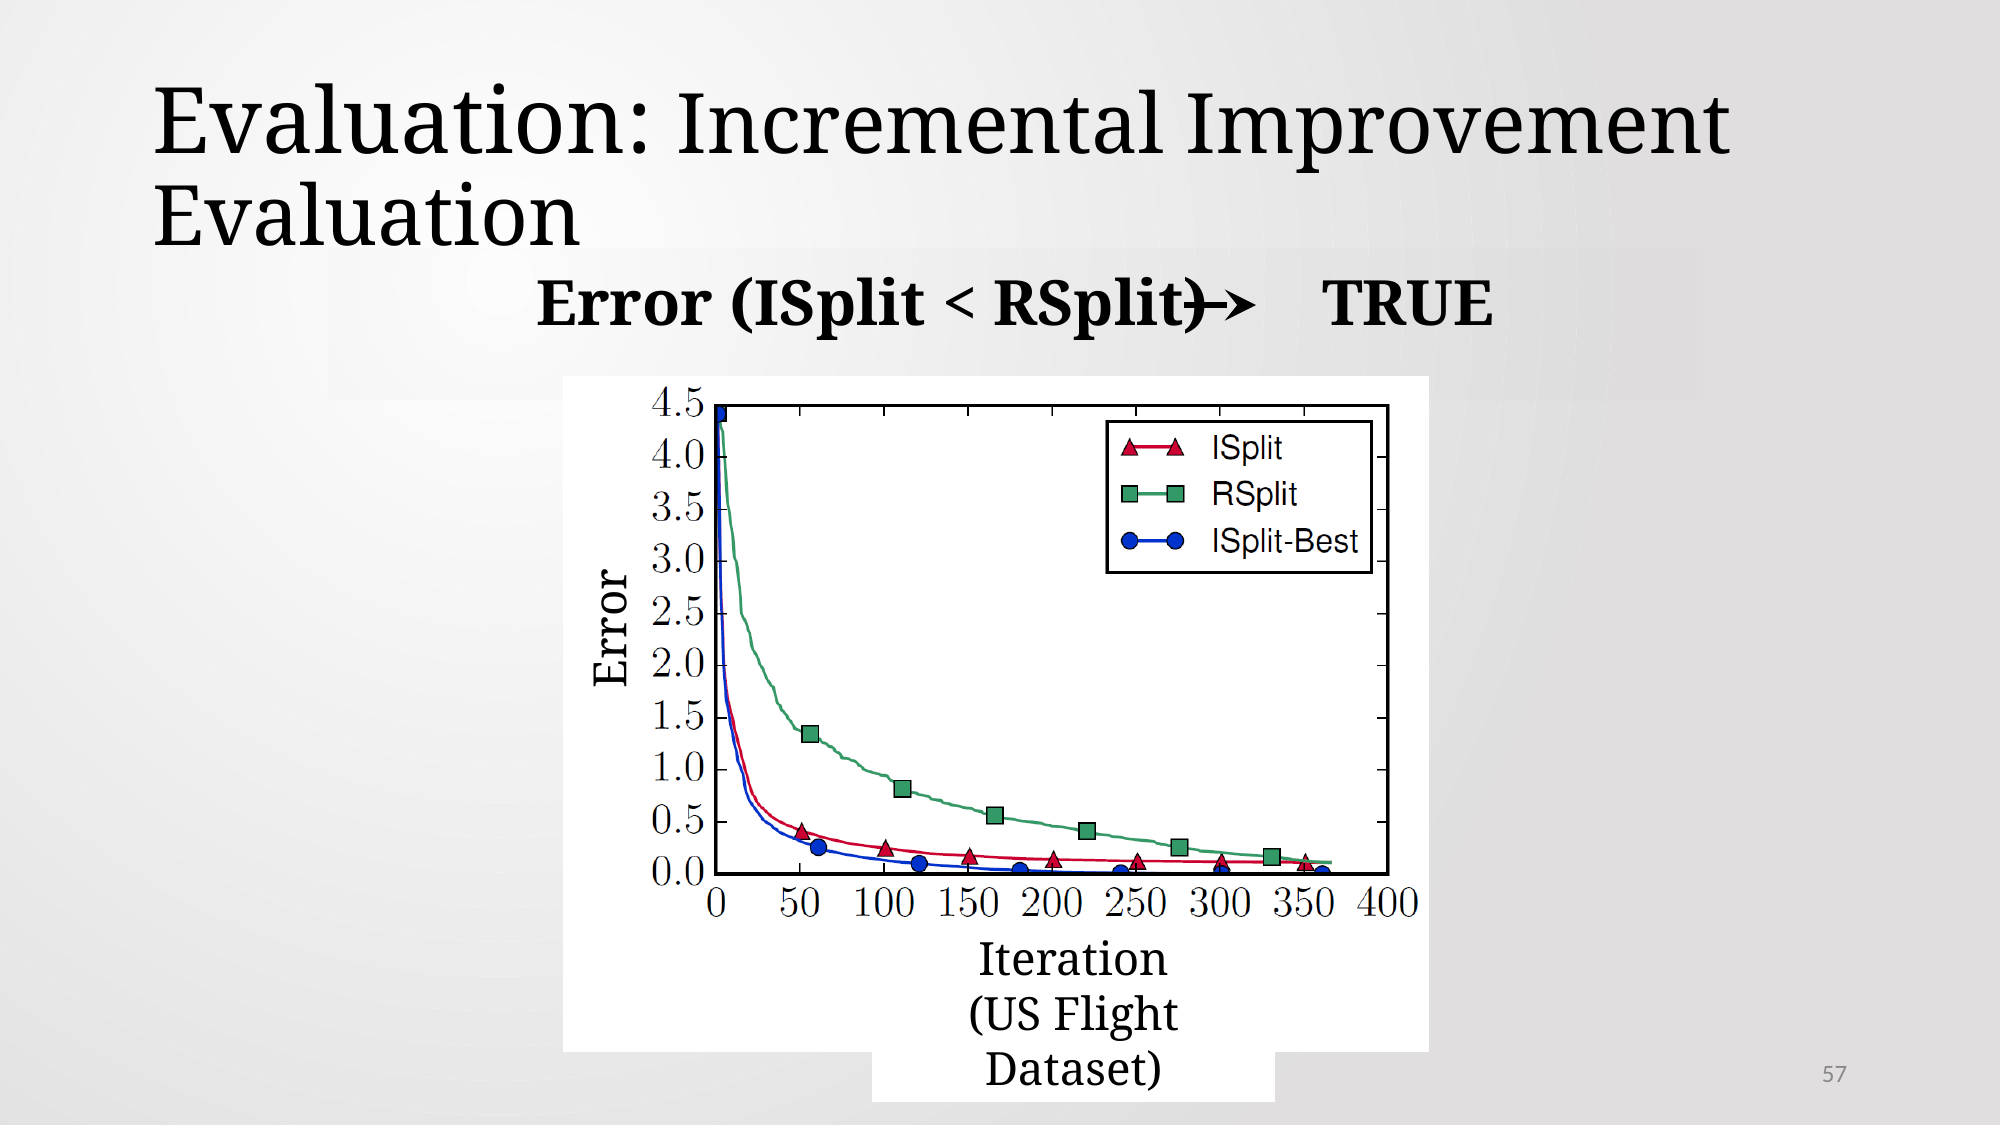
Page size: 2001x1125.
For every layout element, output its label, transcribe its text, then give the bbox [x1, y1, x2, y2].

title Evaluation: Incremental Improvement Evaluation [137, 59, 1863, 278]
text_box Iteration (US Flight Dataset) [872, 1052, 1275, 1102]
slide_number 57 [1412, 1042, 1863, 1103]
picture [563, 376, 1429, 1052]
text_box Error (ISplit < RSplit) TRUE [328, 247, 1703, 401]
